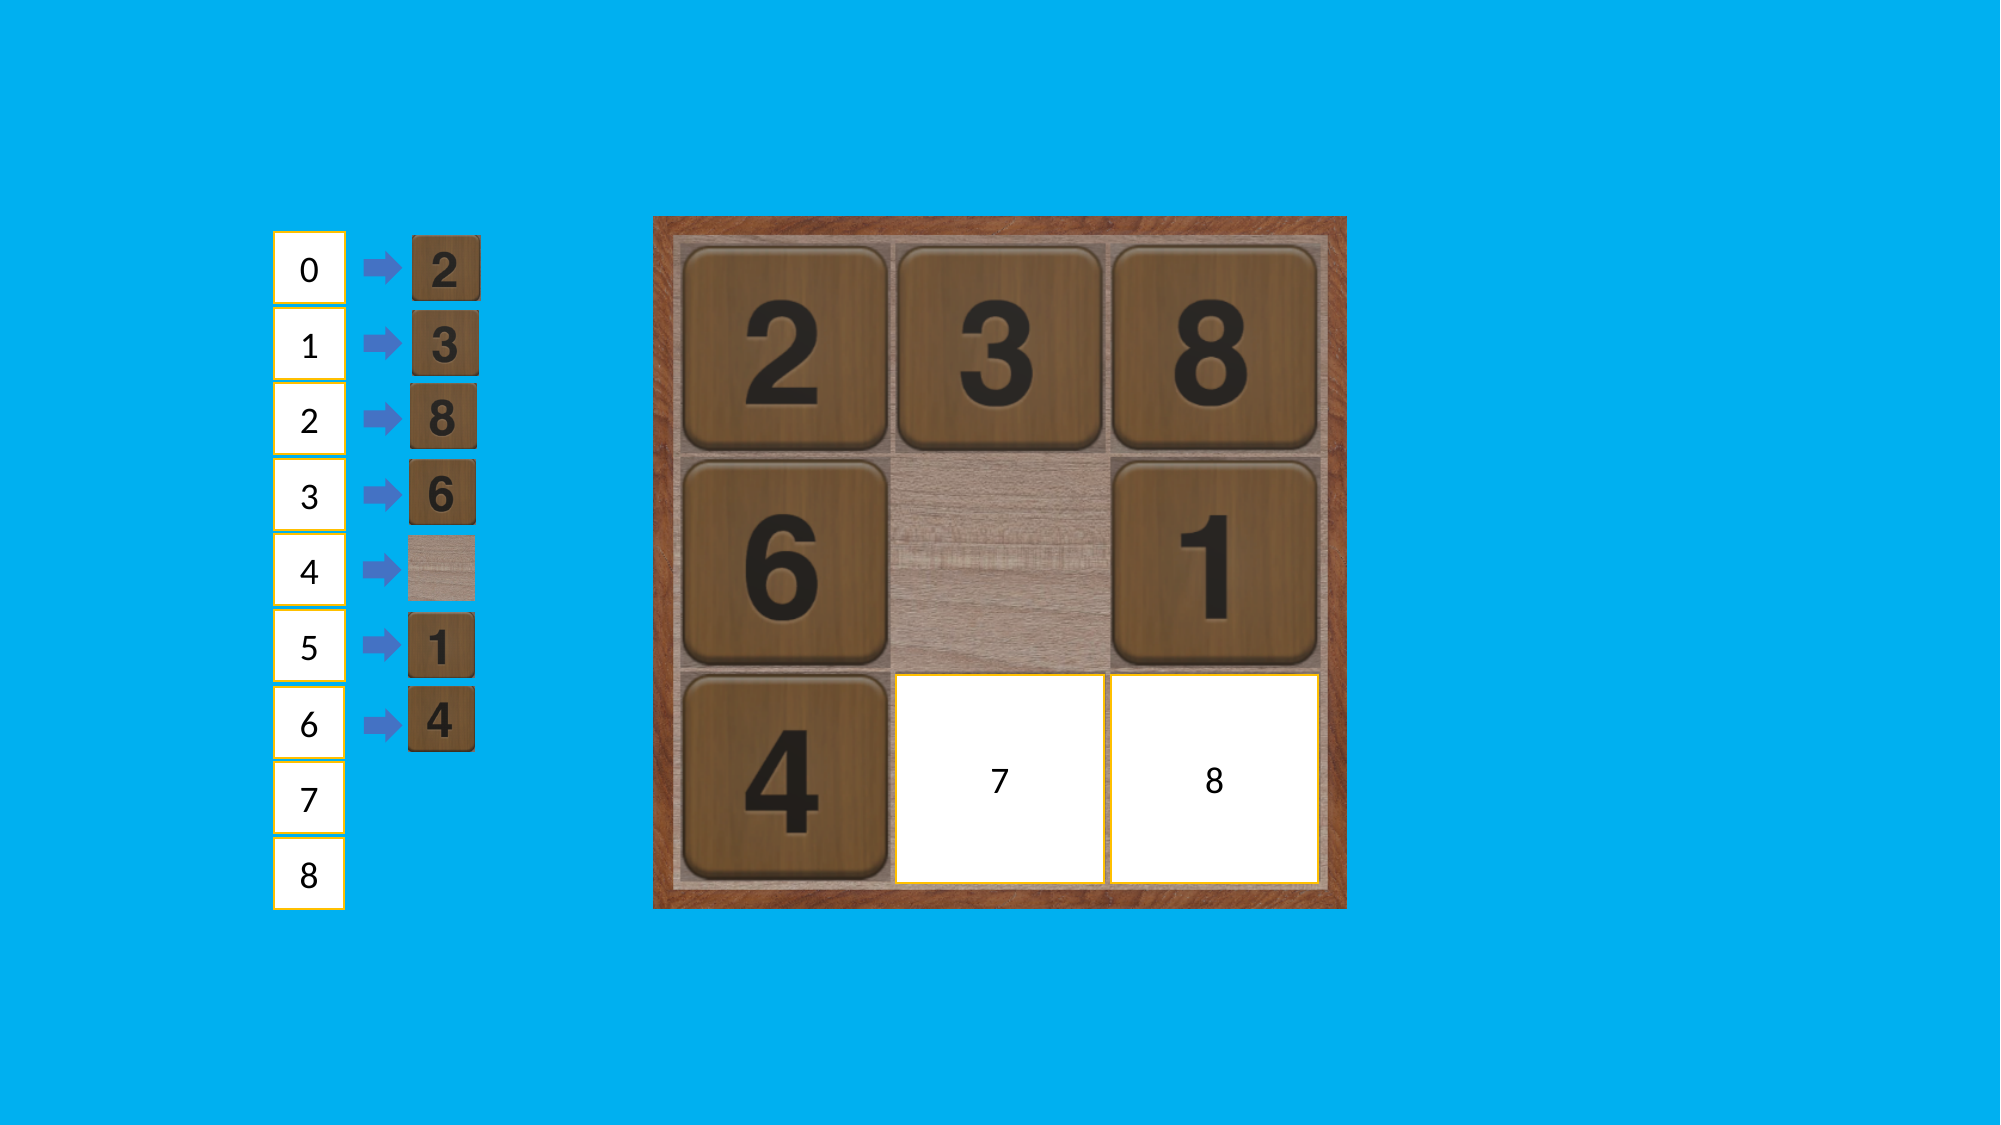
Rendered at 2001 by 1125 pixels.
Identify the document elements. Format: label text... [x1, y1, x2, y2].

text_box 3 [273, 458, 346, 531]
picture [409, 613, 474, 677]
text_box [361, 625, 404, 665]
text_box [362, 705, 404, 746]
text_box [653, 216, 1347, 909]
text_box 4 [273, 533, 346, 606]
text_box 5 [273, 609, 346, 682]
text_box 1 [273, 307, 346, 380]
text_box [361, 550, 404, 590]
text_box [362, 323, 404, 363]
picture [411, 384, 476, 448]
text_box 6 [273, 686, 345, 759]
text_box [362, 475, 404, 515]
picture [409, 687, 474, 751]
text_box [362, 399, 404, 439]
text_box 2 [273, 382, 346, 455]
picture [410, 460, 475, 524]
text_box 7 [273, 761, 345, 834]
picture [413, 236, 480, 300]
text_box 0 [273, 231, 346, 304]
text_box 8 [273, 837, 345, 910]
text_box [362, 248, 404, 288]
picture [409, 536, 474, 600]
picture [413, 311, 478, 375]
